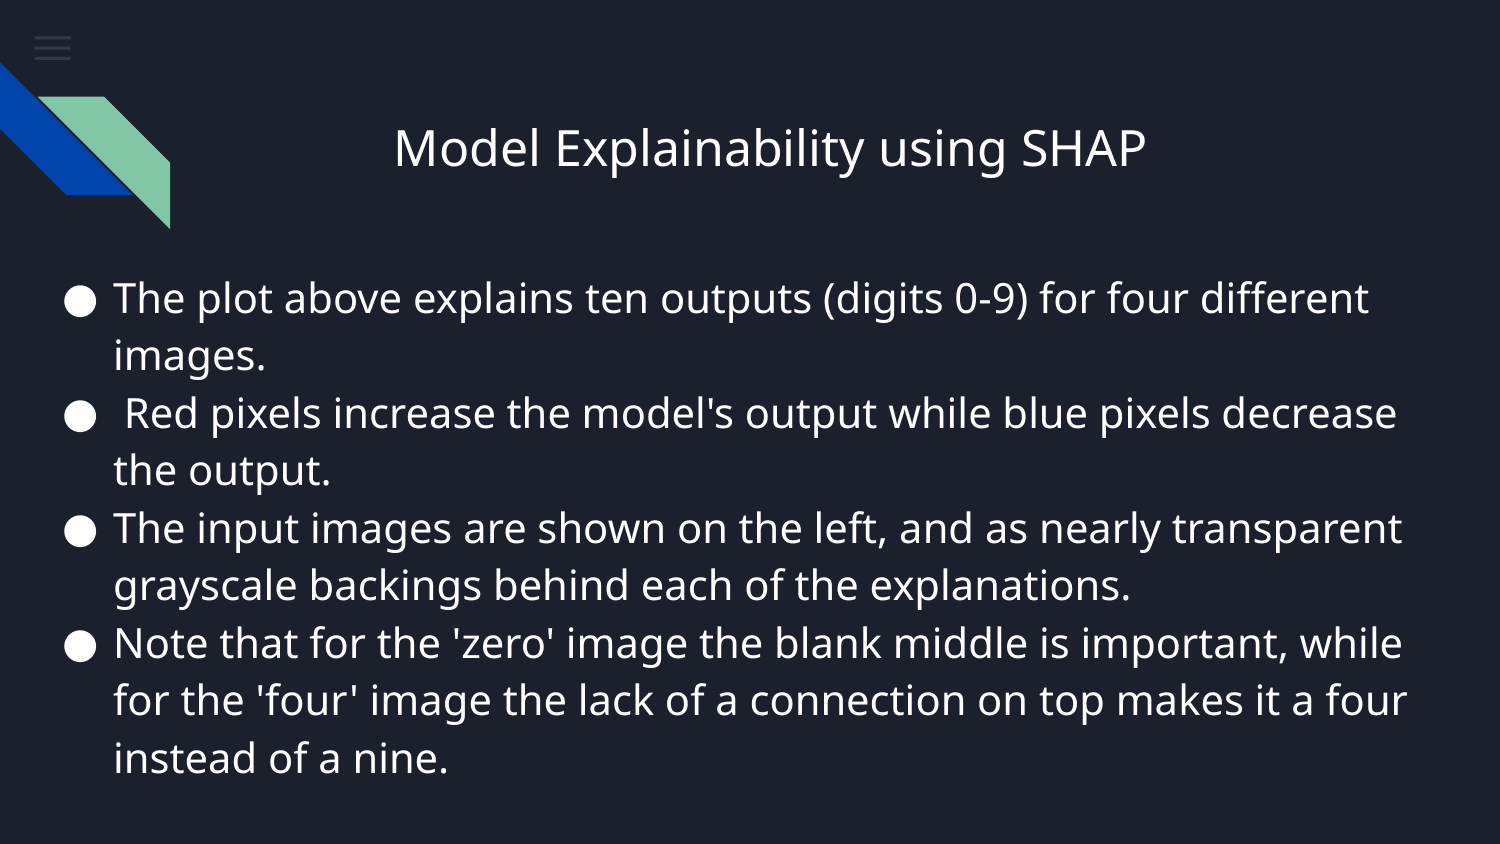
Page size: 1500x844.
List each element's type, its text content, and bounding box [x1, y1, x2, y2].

list The plot above explains ten outputs (digits 0-9) for four different images. Red pixels increase the model's output while blue pixels decrease the output. The input images are shown on the left, and as nearly transparent grayscale backings behind each of the explanations. Note that for the 'zero' image the blank middle is important, while for the 'four' image the lack of a connection on top makes it a four instead of a nine. [23, 248, 1477, 799]
text_box Model Explainability using SHAP [379, 108, 1177, 184]
